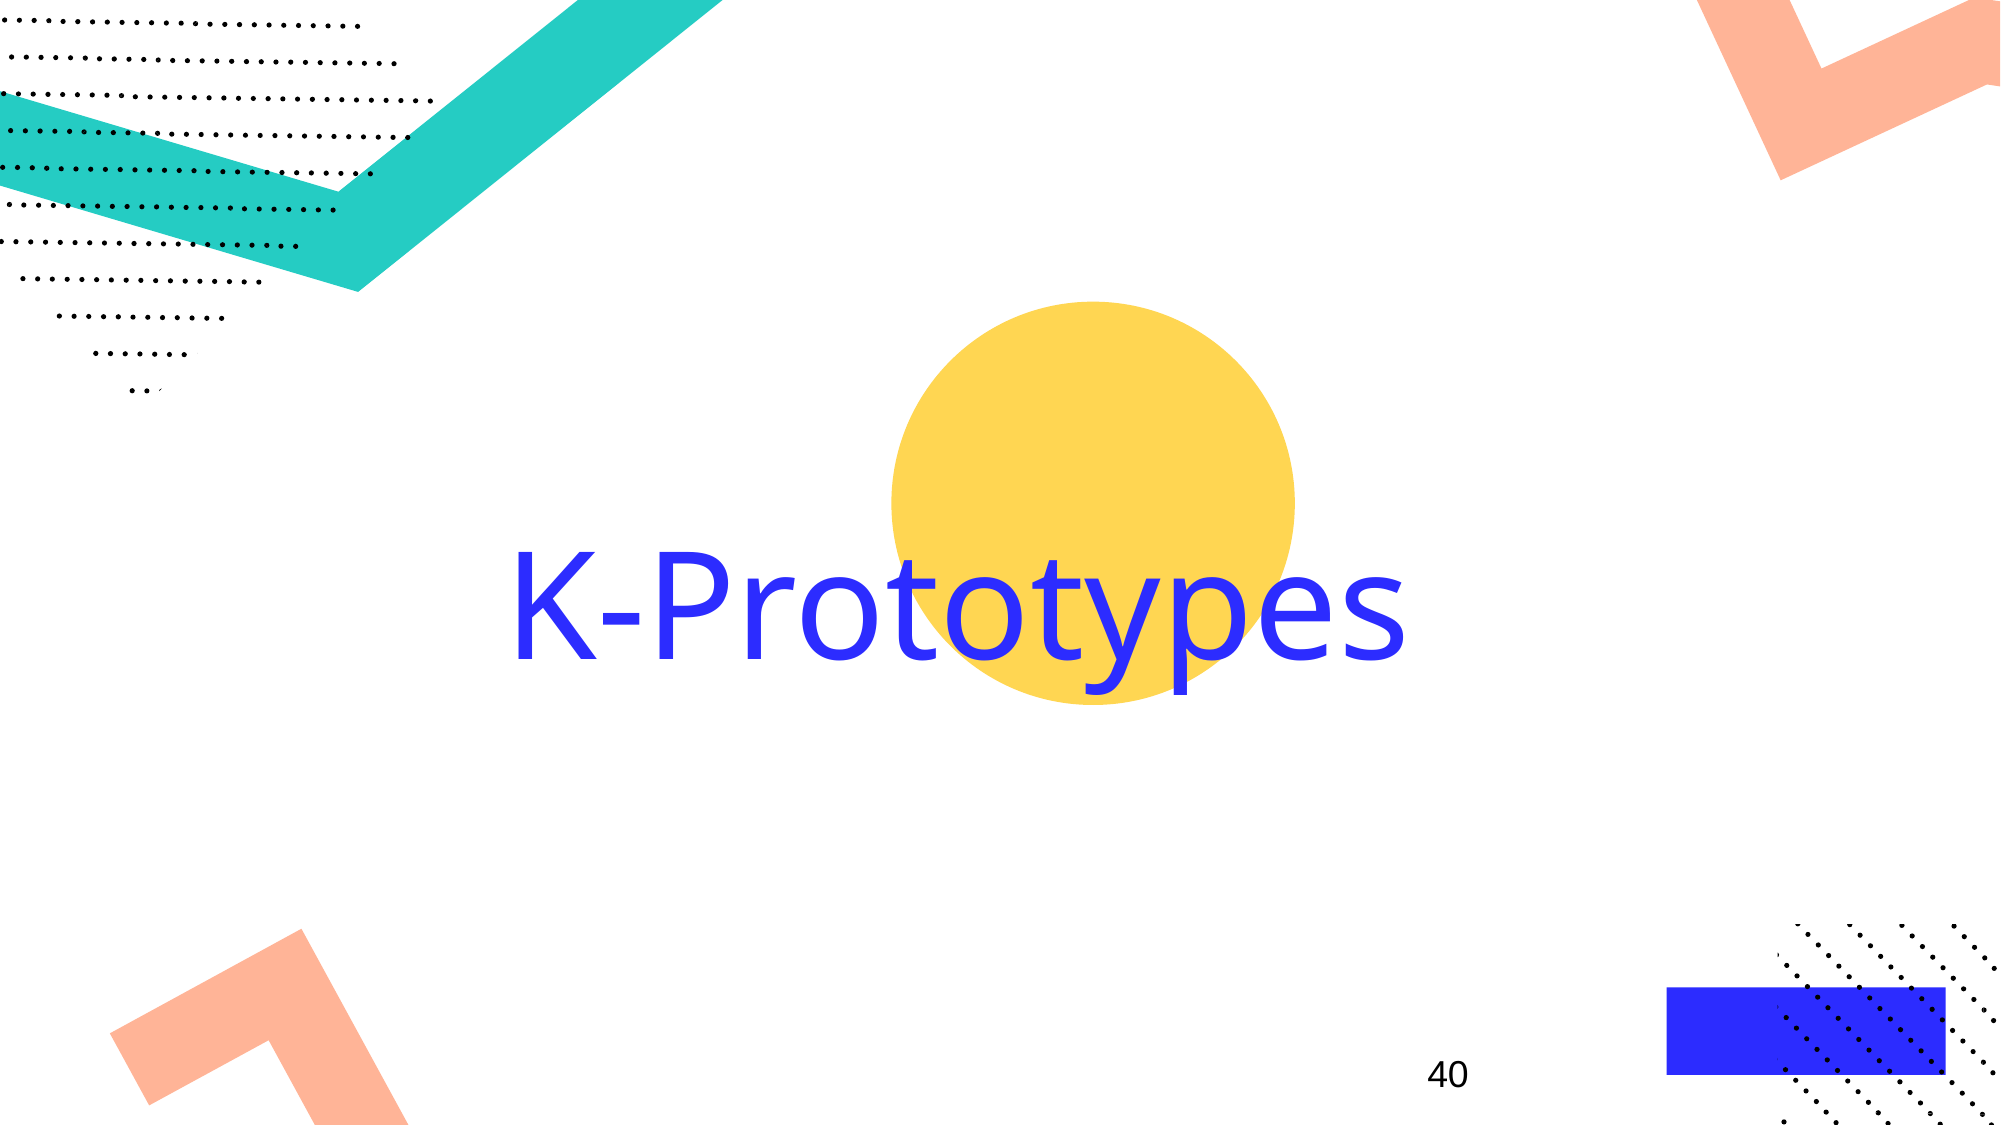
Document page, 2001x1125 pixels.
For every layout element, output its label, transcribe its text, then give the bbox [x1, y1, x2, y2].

text_box [109, 928, 409, 1125]
text_box [891, 301, 1295, 489]
text_box [361, 0, 723, 290]
slide_number 40 [1412, 1042, 1863, 1103]
title K-Prototypes [384, 489, 1726, 718]
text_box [0, 0, 357, 320]
